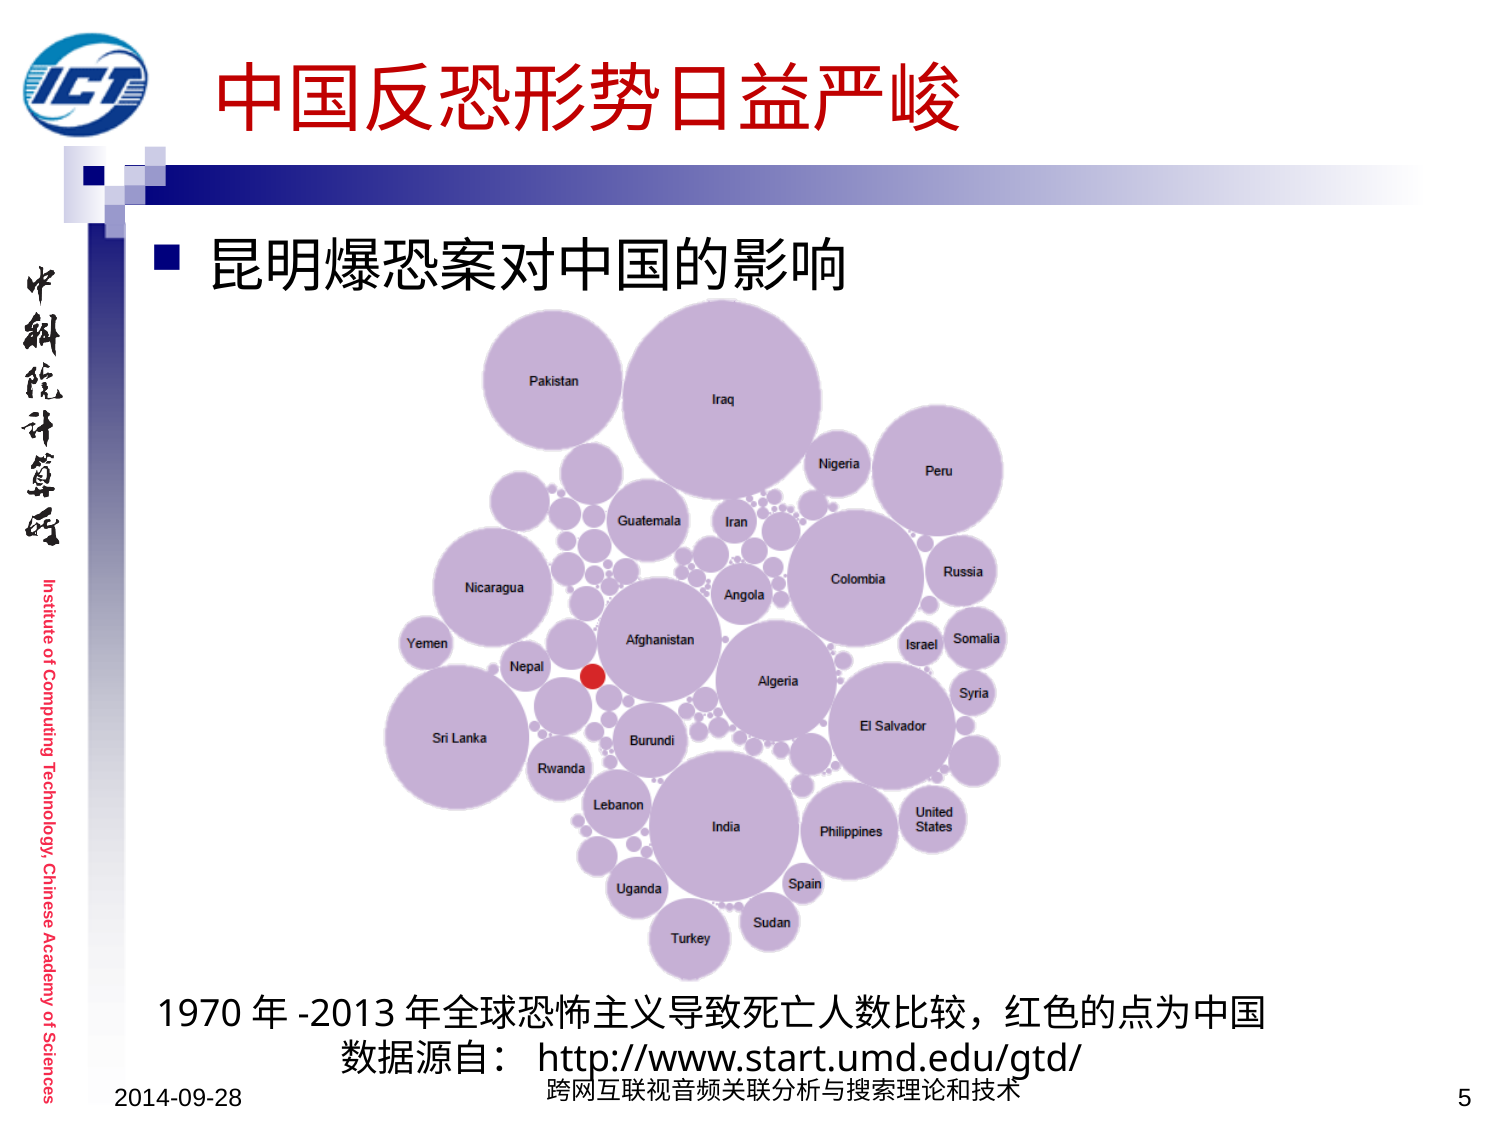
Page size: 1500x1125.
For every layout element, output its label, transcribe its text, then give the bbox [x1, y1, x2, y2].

picture [13, 31, 158, 147]
footer 跨网互联视音频关联分析与搜索理论和技术 [508, 1082, 1060, 1119]
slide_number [98, 1082, 450, 1119]
picture [21, 265, 63, 546]
picture [376, 296, 1020, 982]
list 昆明爆恐案对中国的影响 [135, 221, 1425, 1057]
picture [87, 221, 126, 1120]
slide_number 5 [1136, 1082, 1488, 1119]
title 中国反恐形势日益严峻 [197, 40, 1488, 150]
text_box 1970年-2013年全球恐怖主义导致死亡人数比较，红色的点为中国 数据源自：http://www.start.umd.edu/gtd/ [141, 981, 1282, 1086]
